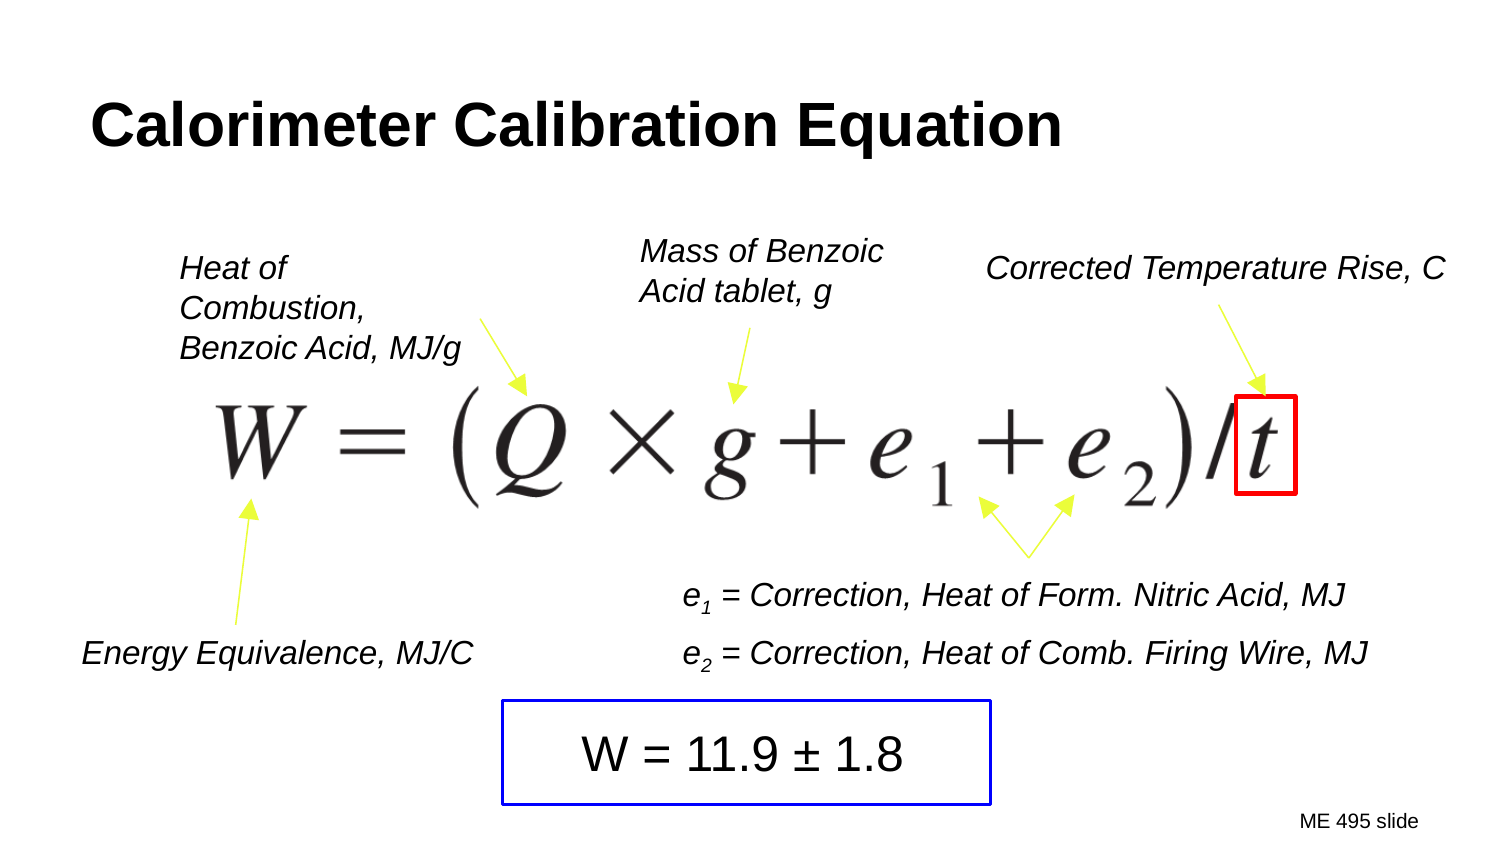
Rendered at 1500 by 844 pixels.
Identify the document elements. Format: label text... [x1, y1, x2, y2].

picture [158, 327, 1342, 571]
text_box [978, 496, 1024, 559]
text_box Mass of Benzoic Acid tablet, g [624, 214, 912, 288]
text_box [235, 498, 252, 626]
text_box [479, 318, 528, 397]
text_box e1 = Correction, Heat of Form. Nitric Acid, MJ e2 = Correction, Heat of Comb. Firing Wire, MJ [667, 557, 1391, 686]
text_box Heat of Combustion, Benzoic Acid, MJ/g [164, 231, 496, 305]
title Calorimeter Calibration Equation [75, 33, 1425, 175]
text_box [1218, 304, 1266, 397]
text_box ME 495 slide [1288, 801, 1433, 839]
text_box [502, 700, 991, 805]
text_box Corrected Temperature Rise, C [970, 231, 1467, 305]
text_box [1028, 494, 1075, 559]
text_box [733, 327, 751, 405]
list W = 11.9 ± 1.8 [495, 653, 1005, 844]
text_box Energy Equivalence, MJ/C [66, 616, 496, 691]
